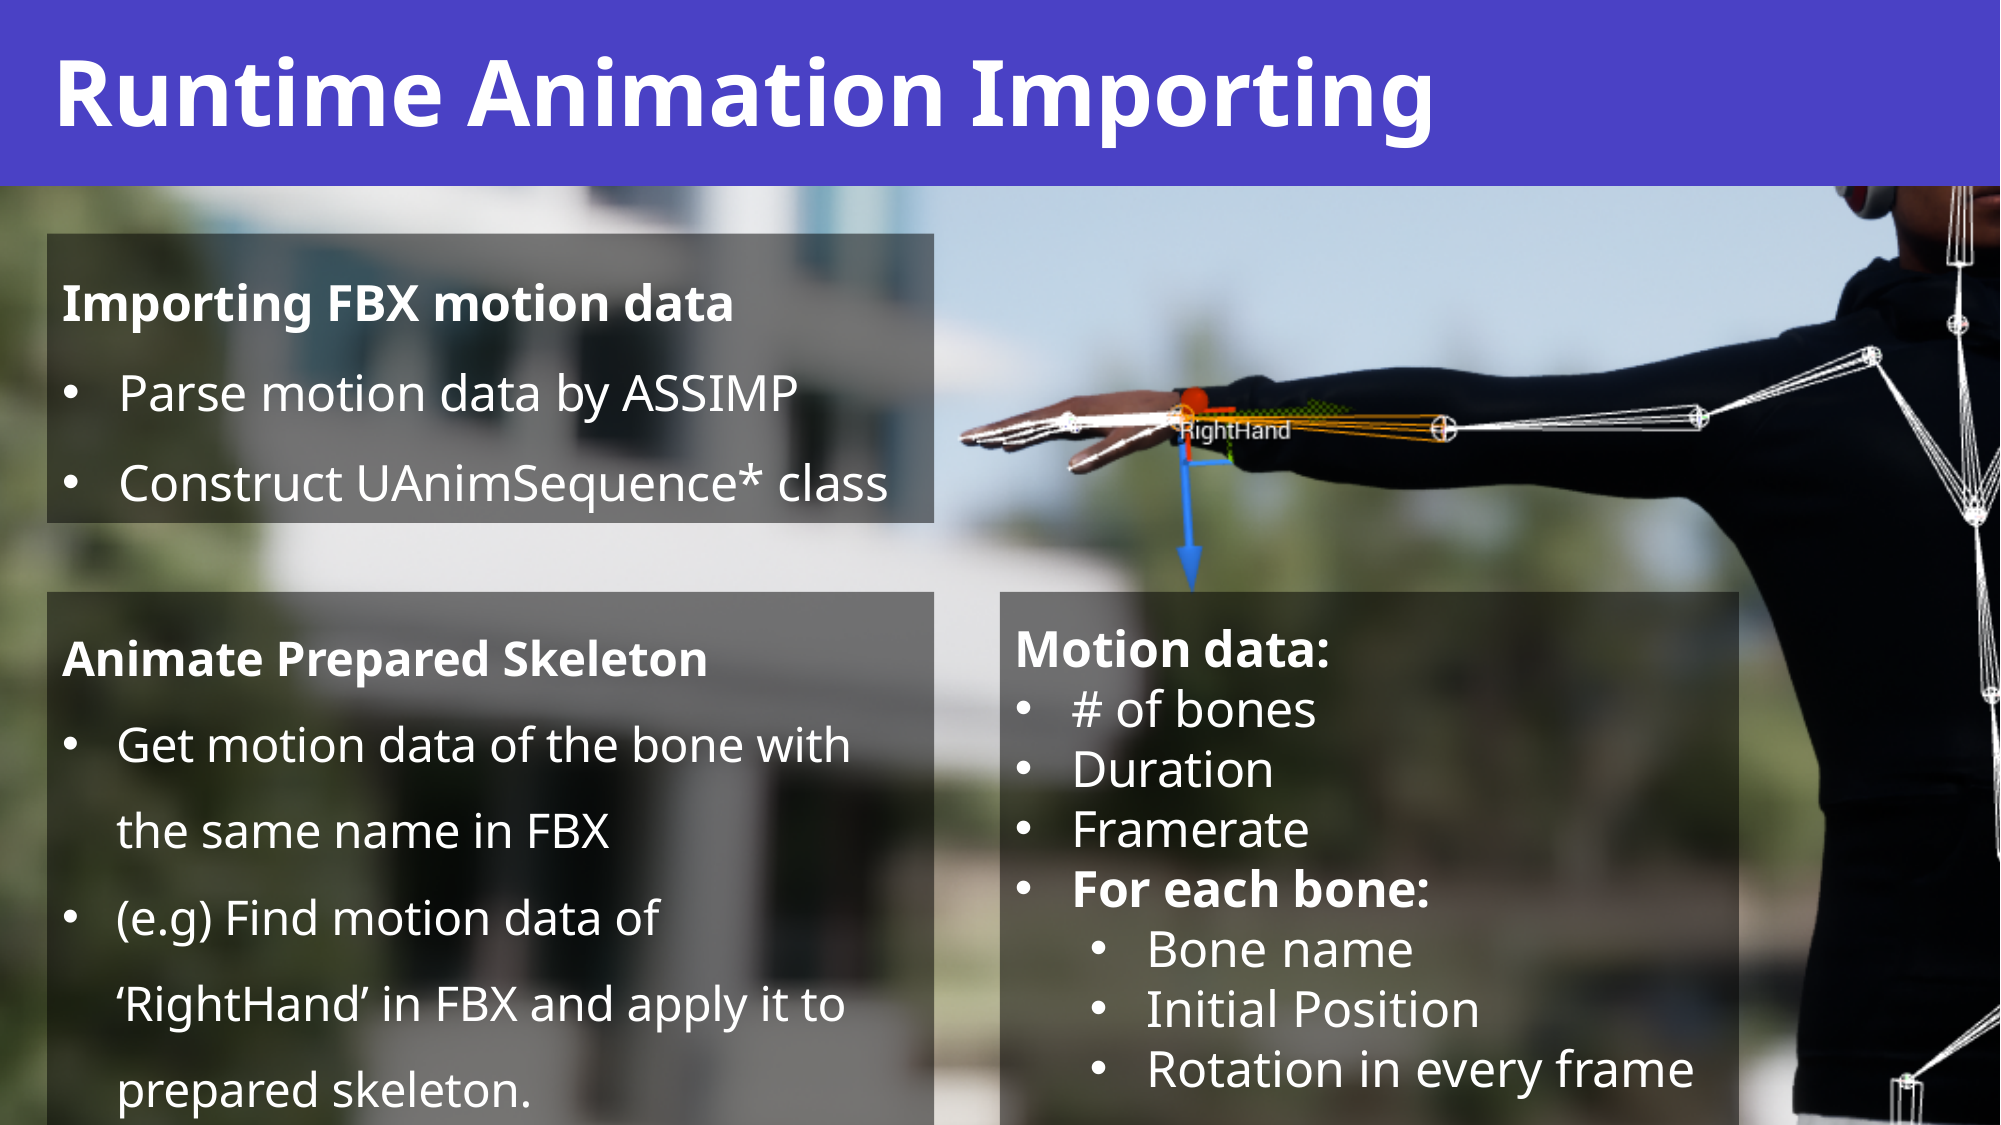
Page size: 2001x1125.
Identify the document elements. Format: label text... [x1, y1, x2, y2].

picture [0, 186, 2000, 1125]
title Runtime Animation Importing [37, 26, 1584, 153]
